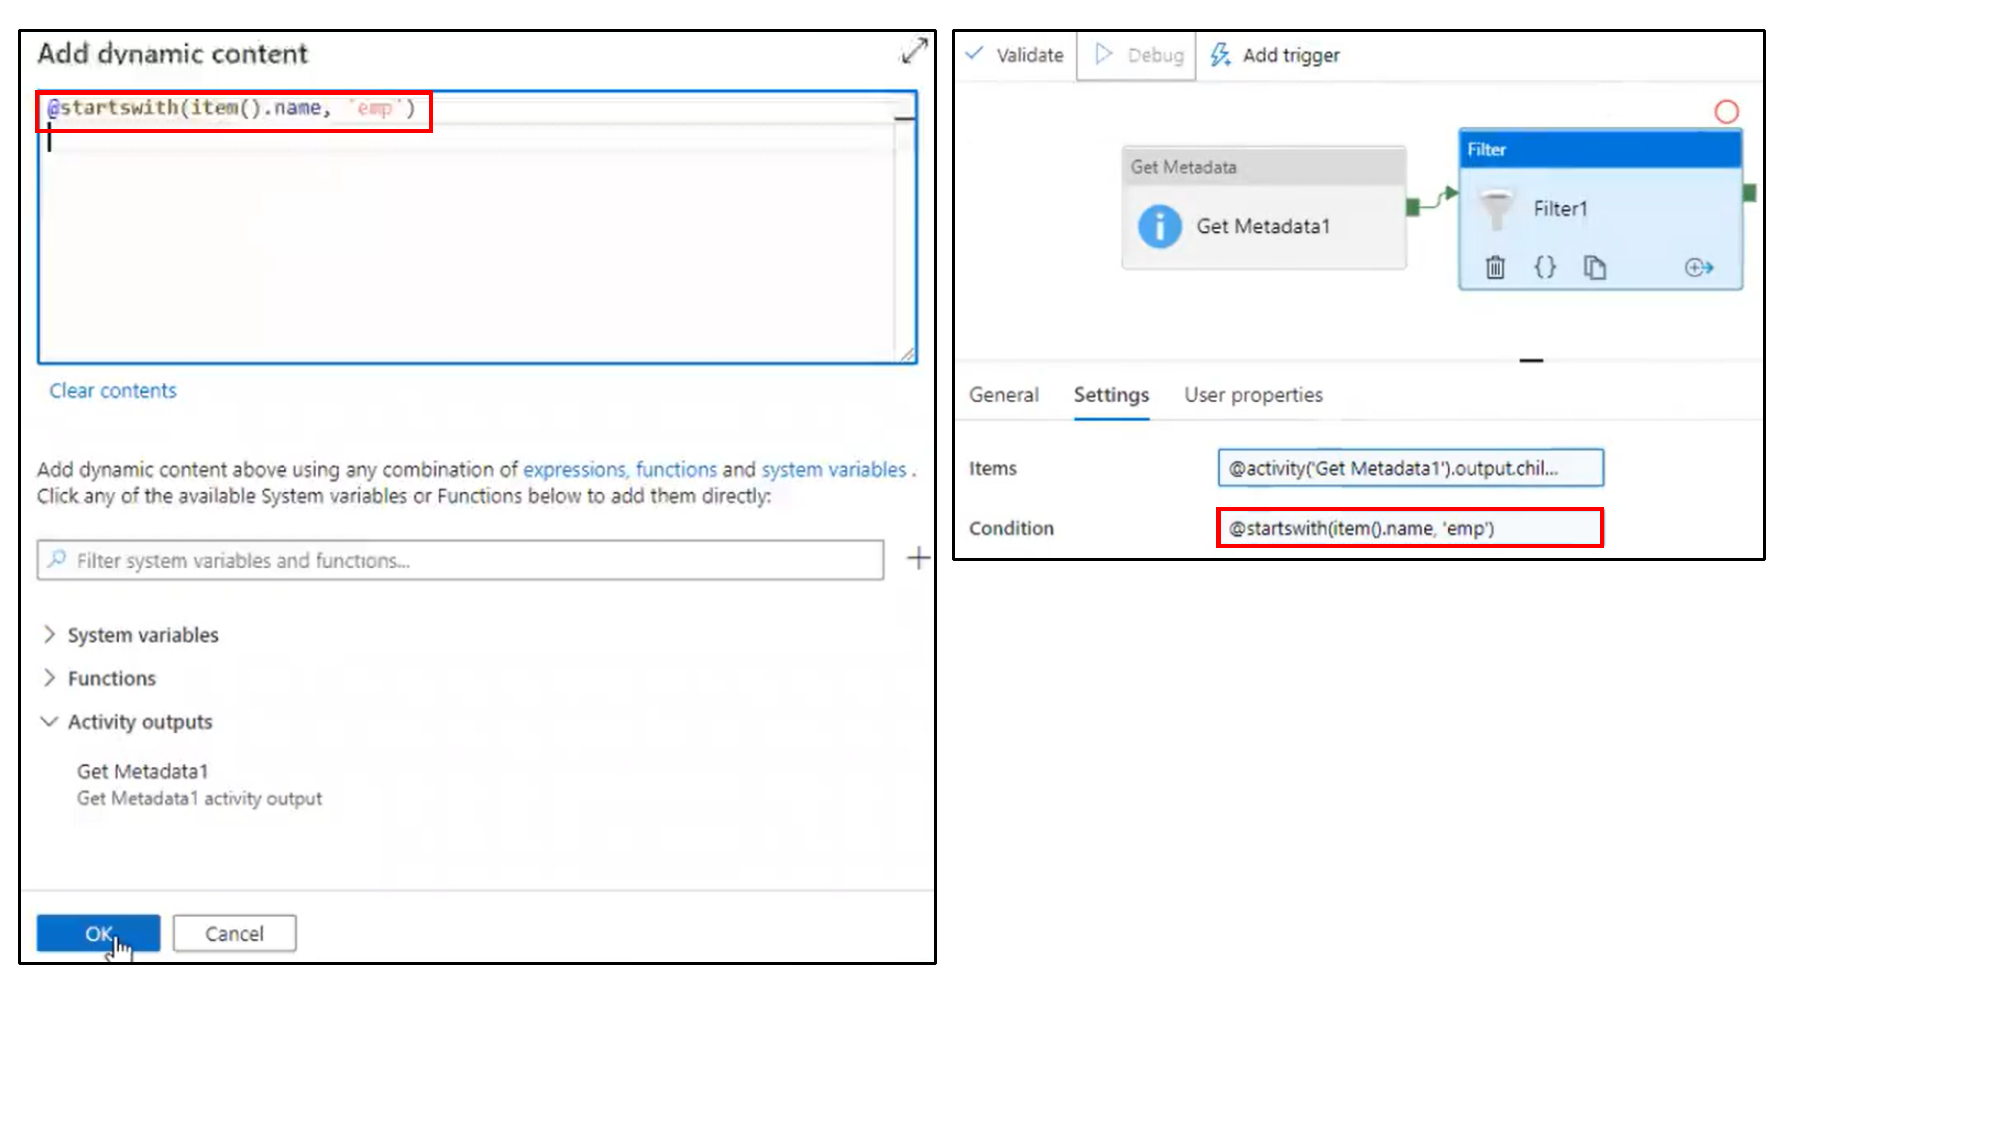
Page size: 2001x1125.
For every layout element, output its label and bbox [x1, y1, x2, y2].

picture [954, 31, 1764, 559]
picture [20, 31, 935, 963]
